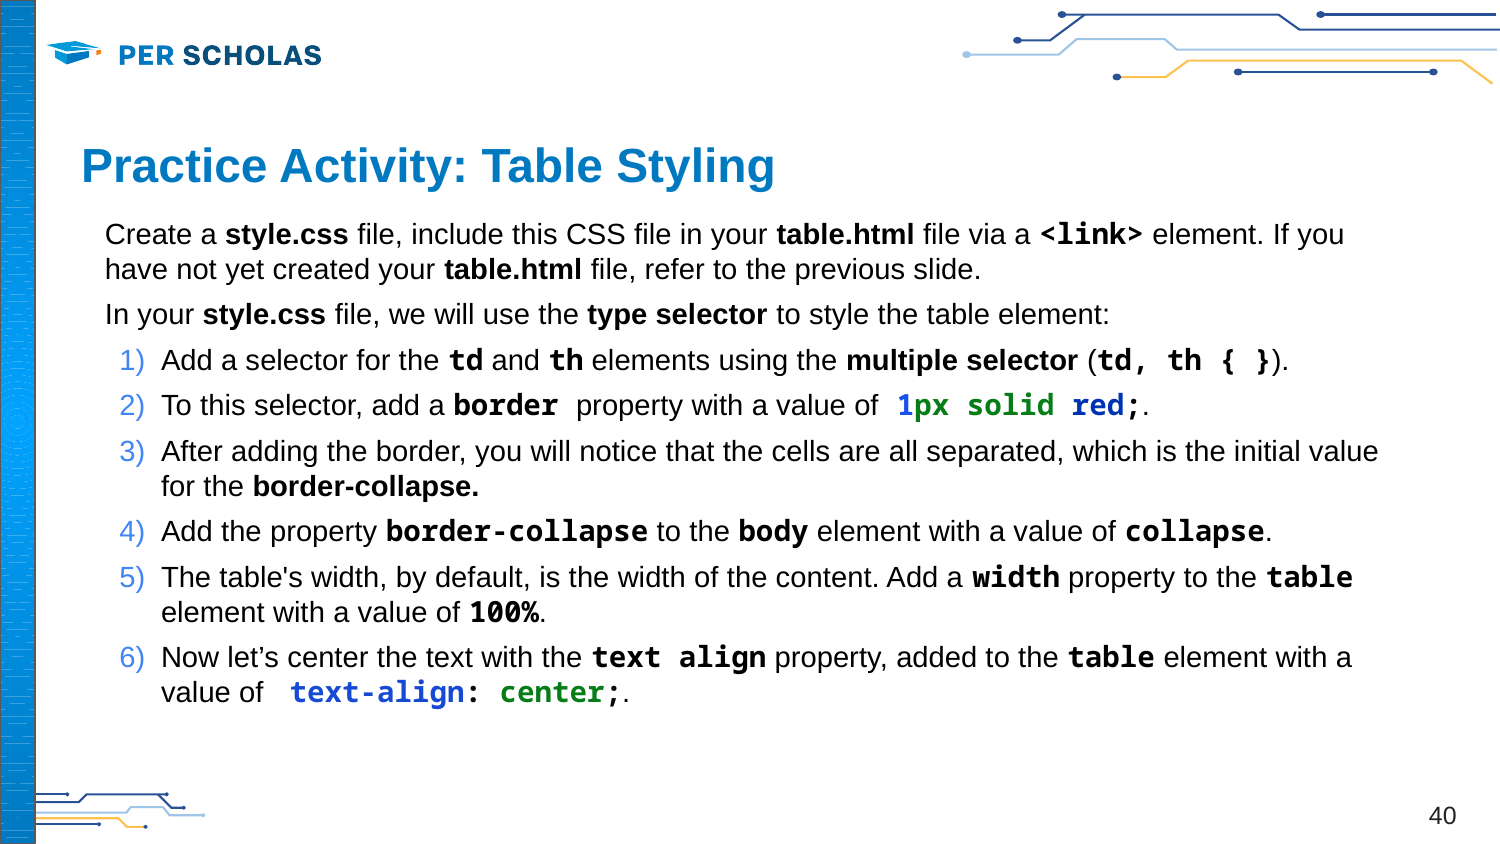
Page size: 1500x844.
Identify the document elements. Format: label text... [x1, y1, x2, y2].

picture [36, 17, 339, 83]
slide_number ‹#› [1395, 768, 1491, 836]
list Create a style.css file, include this CSS file in your table.html file via a <link> element. If you have not yet created your table.html file, refer to the previous slide. In your style.css file, we will use the type selector to style the table element: Add a selector for the td and th elements using the multiple selector (td, th { }). To this selector, add a border property with a value of 1px solid red;. After adding the border, you will notice that the cells are all separated, which is the initial value for the border-collapse. Add the property border-collapse to the body element with a value of collapse. The table's width, by default, is the width of the content. Add a width property to the table element with a value of 100%. Now let’s center the text with the text align property, added to the table element with a value of text-align: center;. [93, 203, 1421, 746]
title Practice Activity: Table Styling [69, 119, 1402, 207]
